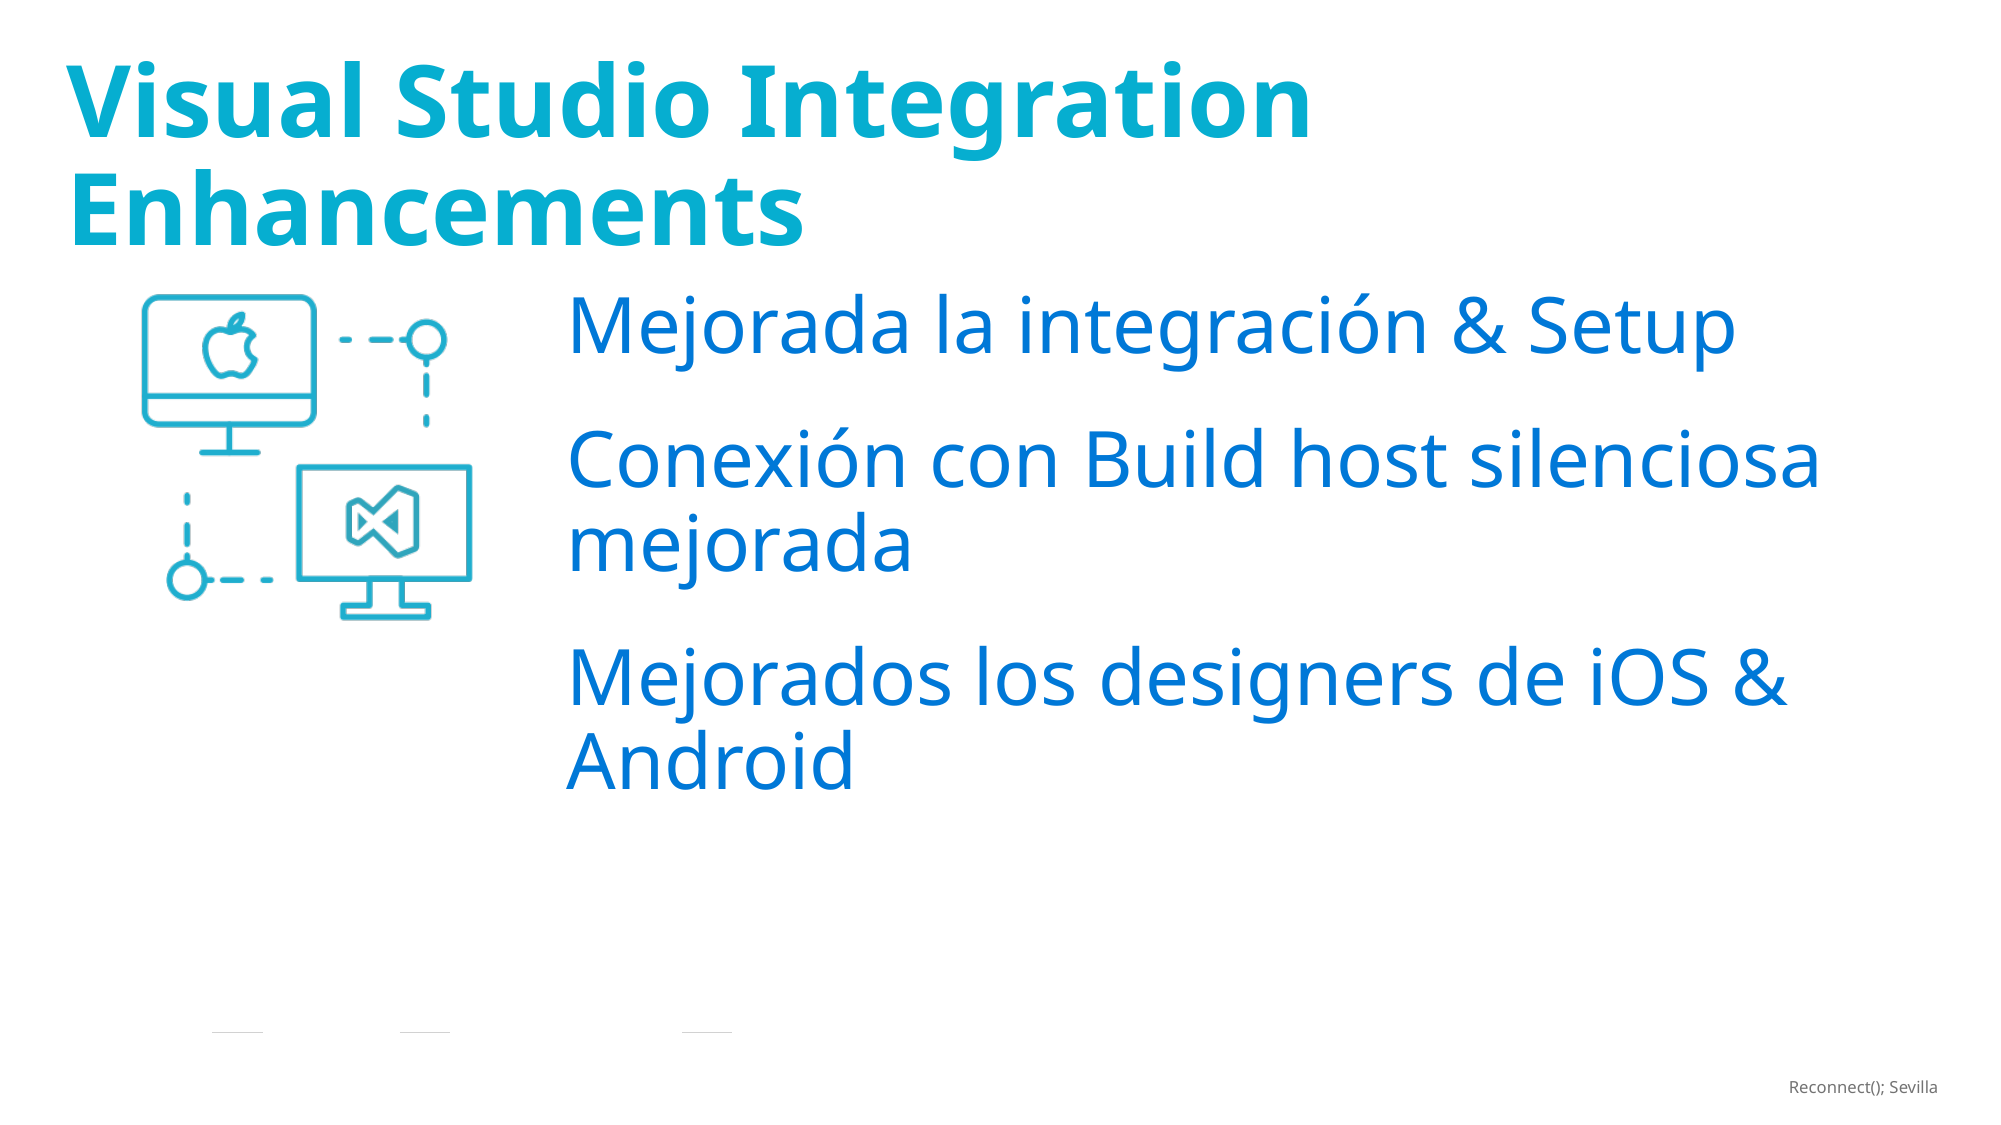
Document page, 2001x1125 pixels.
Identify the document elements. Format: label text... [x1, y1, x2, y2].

title Visual Studio Integration Enhancements [44, 33, 1956, 195]
list Mejorada la integración & Setup Conexión con Build host silenciosa mejorada Mejorados los designers de iOS & Android [544, 268, 1956, 1078]
picture [44, 194, 570, 720]
